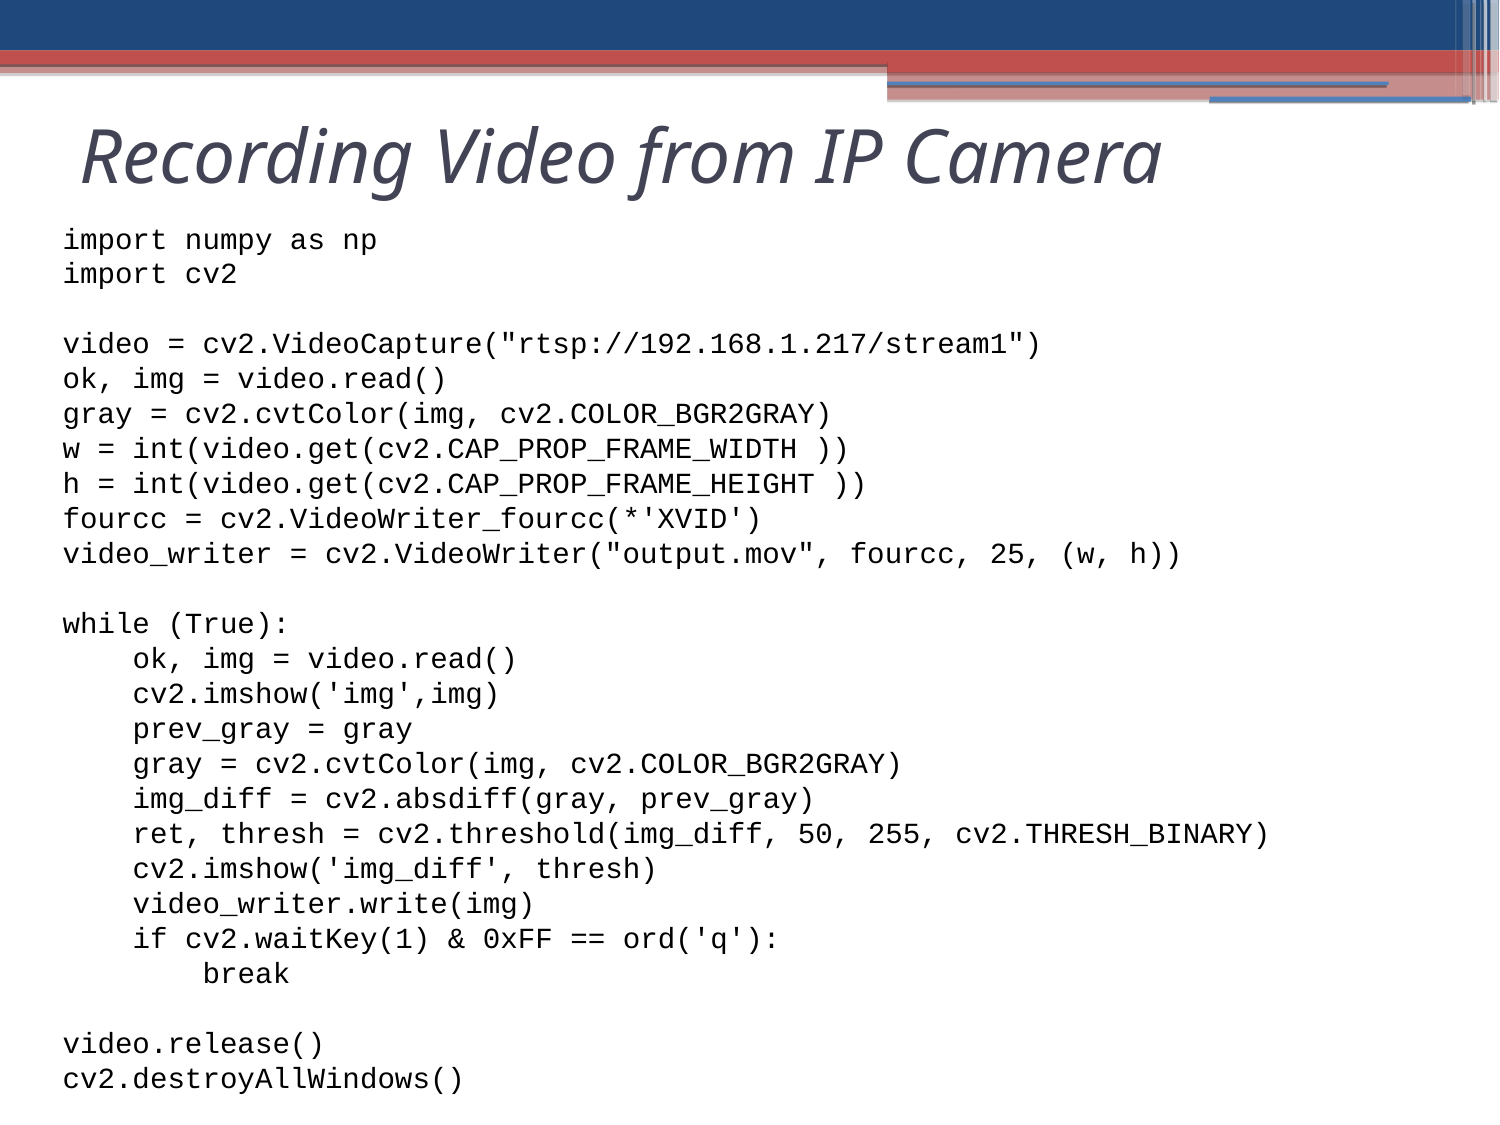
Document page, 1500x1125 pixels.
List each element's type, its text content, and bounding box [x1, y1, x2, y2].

text_box import numpy as np import cv2 video = cv2.VideoCapture("rtsp://192.168.1.217/stream1") ok, img = video.read() gray = cv2.cvtColor(img, cv2.COLOR_BGR2GRAY) w = int(video.get(cv2.CAP_PROP_FRAME_WIDTH )) h = int(video.get(cv2.CAP_PROP_FRAME_HEIGHT )) fourcc = cv2.VideoWriter_fourcc(*'XVID') video_writer = cv2.VideoWriter("output.mov", fourcc, 25, (w, h)) while (True): ok, img = video.read() cv2.imshow('img',img) prev_gray = gray gray = cv2.cvtColor(img, cv2.COLOR_BGR2GRAY) img_diff = cv2.absdiff(gray, prev_gray) ret, thresh = cv2.threshold(img_diff, 50, 255, cv2.THRESH_BINARY) cv2.imshow('img_diff', thresh) video_writer.write(img) if cv2.waitKey(1) & 0xFF == ord('q'): break video.release() cv2.destroyAllWindows() [47, 212, 1355, 1019]
text_box Recording Video from IP Camera [64, 66, 1414, 241]
